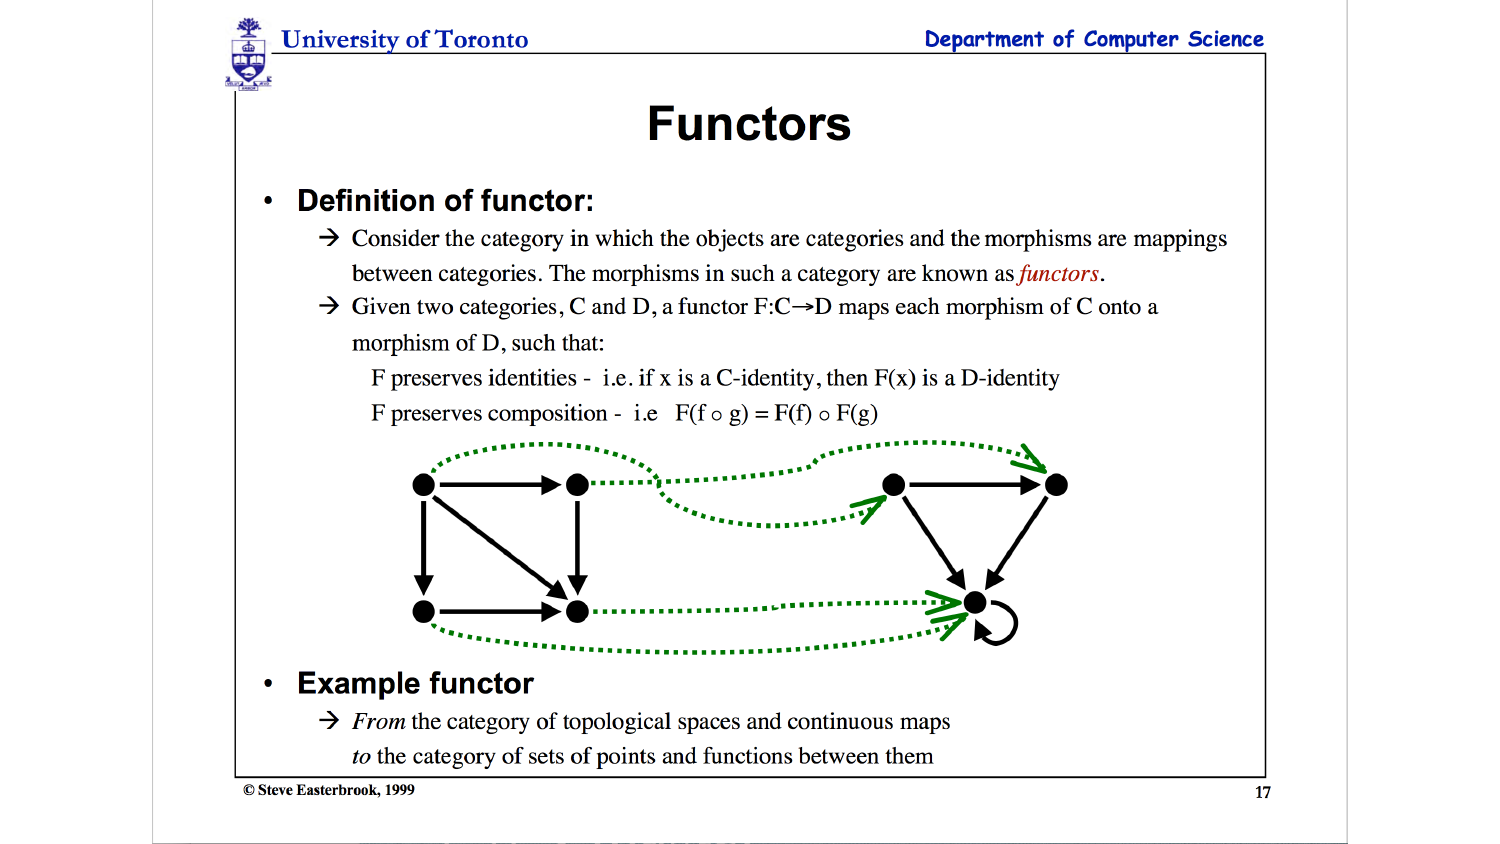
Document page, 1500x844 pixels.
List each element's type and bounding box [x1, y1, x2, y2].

picture [151, 0, 1348, 844]
